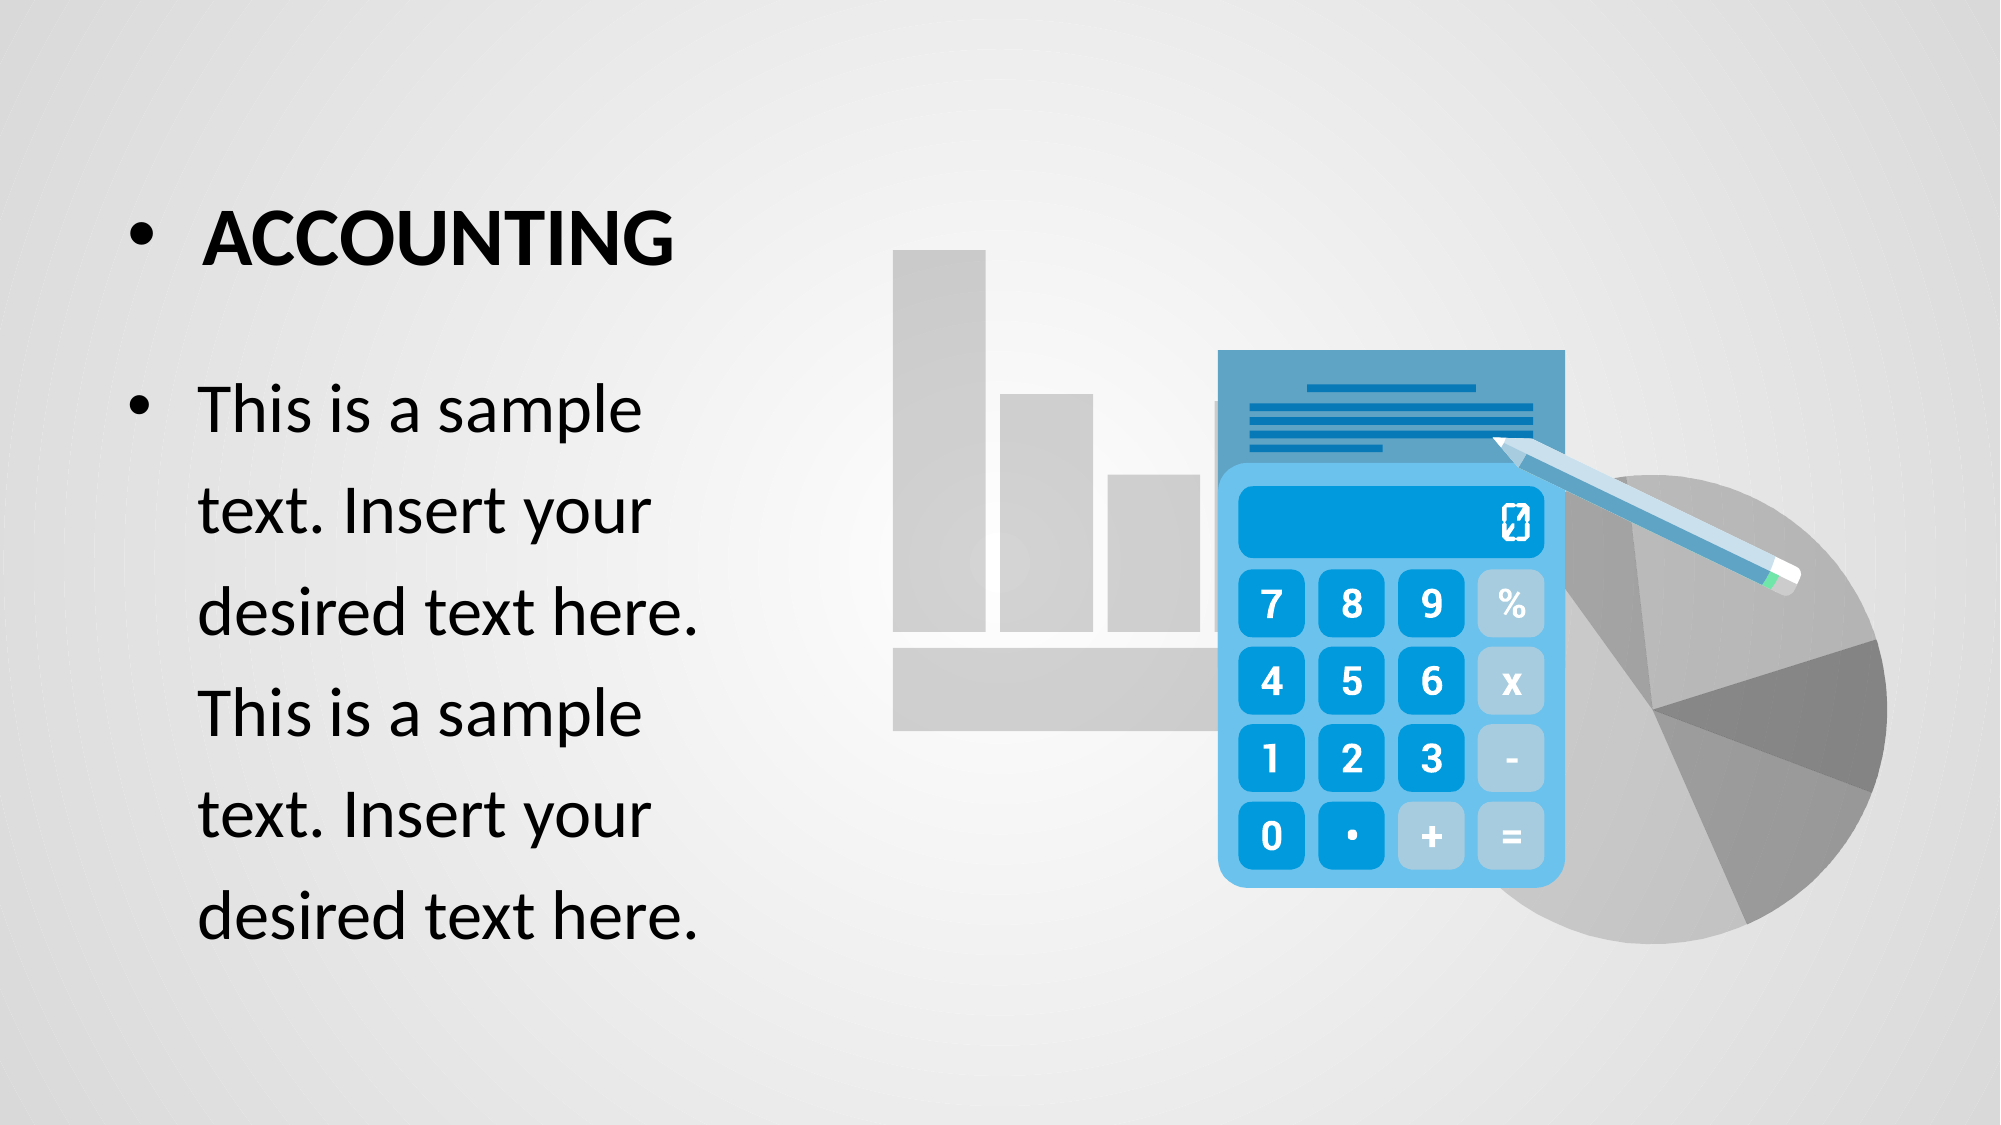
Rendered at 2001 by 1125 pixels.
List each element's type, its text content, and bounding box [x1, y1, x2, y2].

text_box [892, 249, 1888, 945]
list This is a sample text. Insert your desired text here. This is a sample text. Insert your desired text here. [112, 337, 800, 963]
list ACCOUNTING [112, 174, 800, 300]
